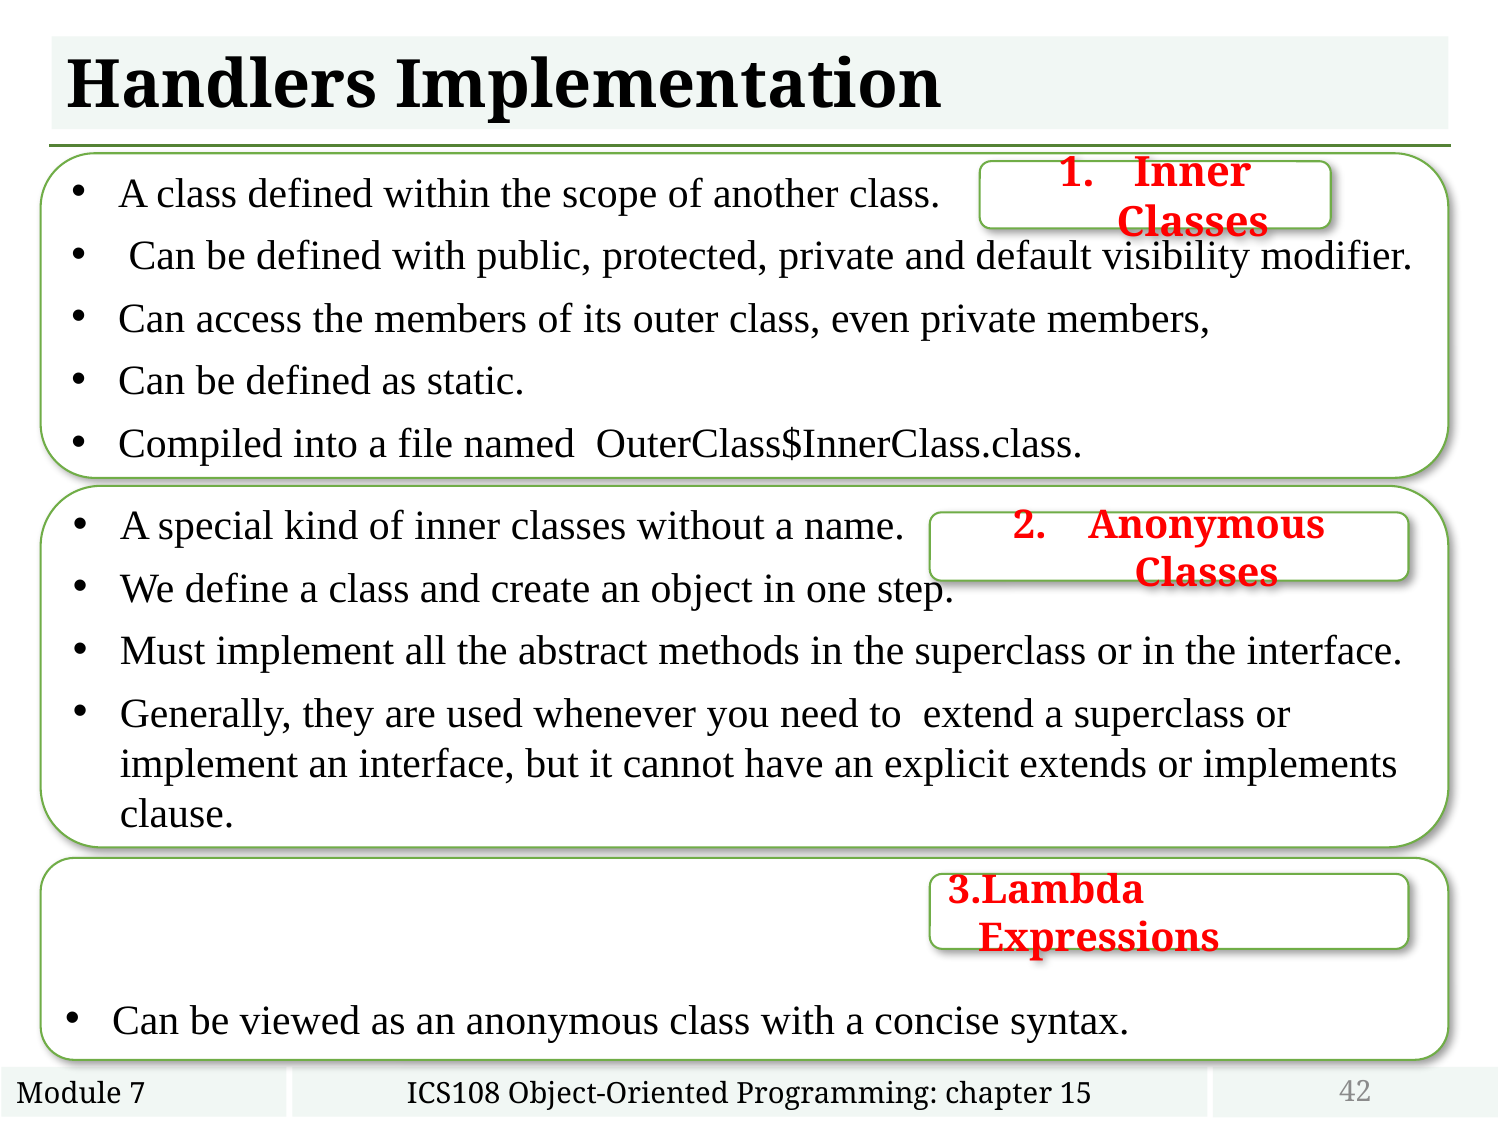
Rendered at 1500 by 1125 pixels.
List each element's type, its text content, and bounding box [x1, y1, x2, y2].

text_box Inner Classes [978, 160, 1332, 230]
slide_number 42 [1212, 1066, 1498, 1118]
text_box Can be viewed as an anonymous class with a concise syntax. [39, 856, 1450, 1061]
text_box Anonymous Classes [928, 511, 1410, 582]
title Handlers Implementation [51, 36, 1449, 130]
text_box Lambda Expressions [928, 872, 1410, 950]
text_box A special kind of inner classes without a name. We define a class and create an object in one step. Must implement all the abstract methods in the superclass or in the interface. Generally, they are used whenever you need to extend a superclass or implement an interface, but it cannot have an explicit extends or implements clause. [39, 484, 1450, 849]
text_box A class defined within the scope of another class. Can be defined with public, protected, private and default visibility modifier. Can access the members of its outer class, even private members, Can be defined as static. Compiled into a file named OuterClass$InnerClass.class. [39, 152, 1450, 479]
